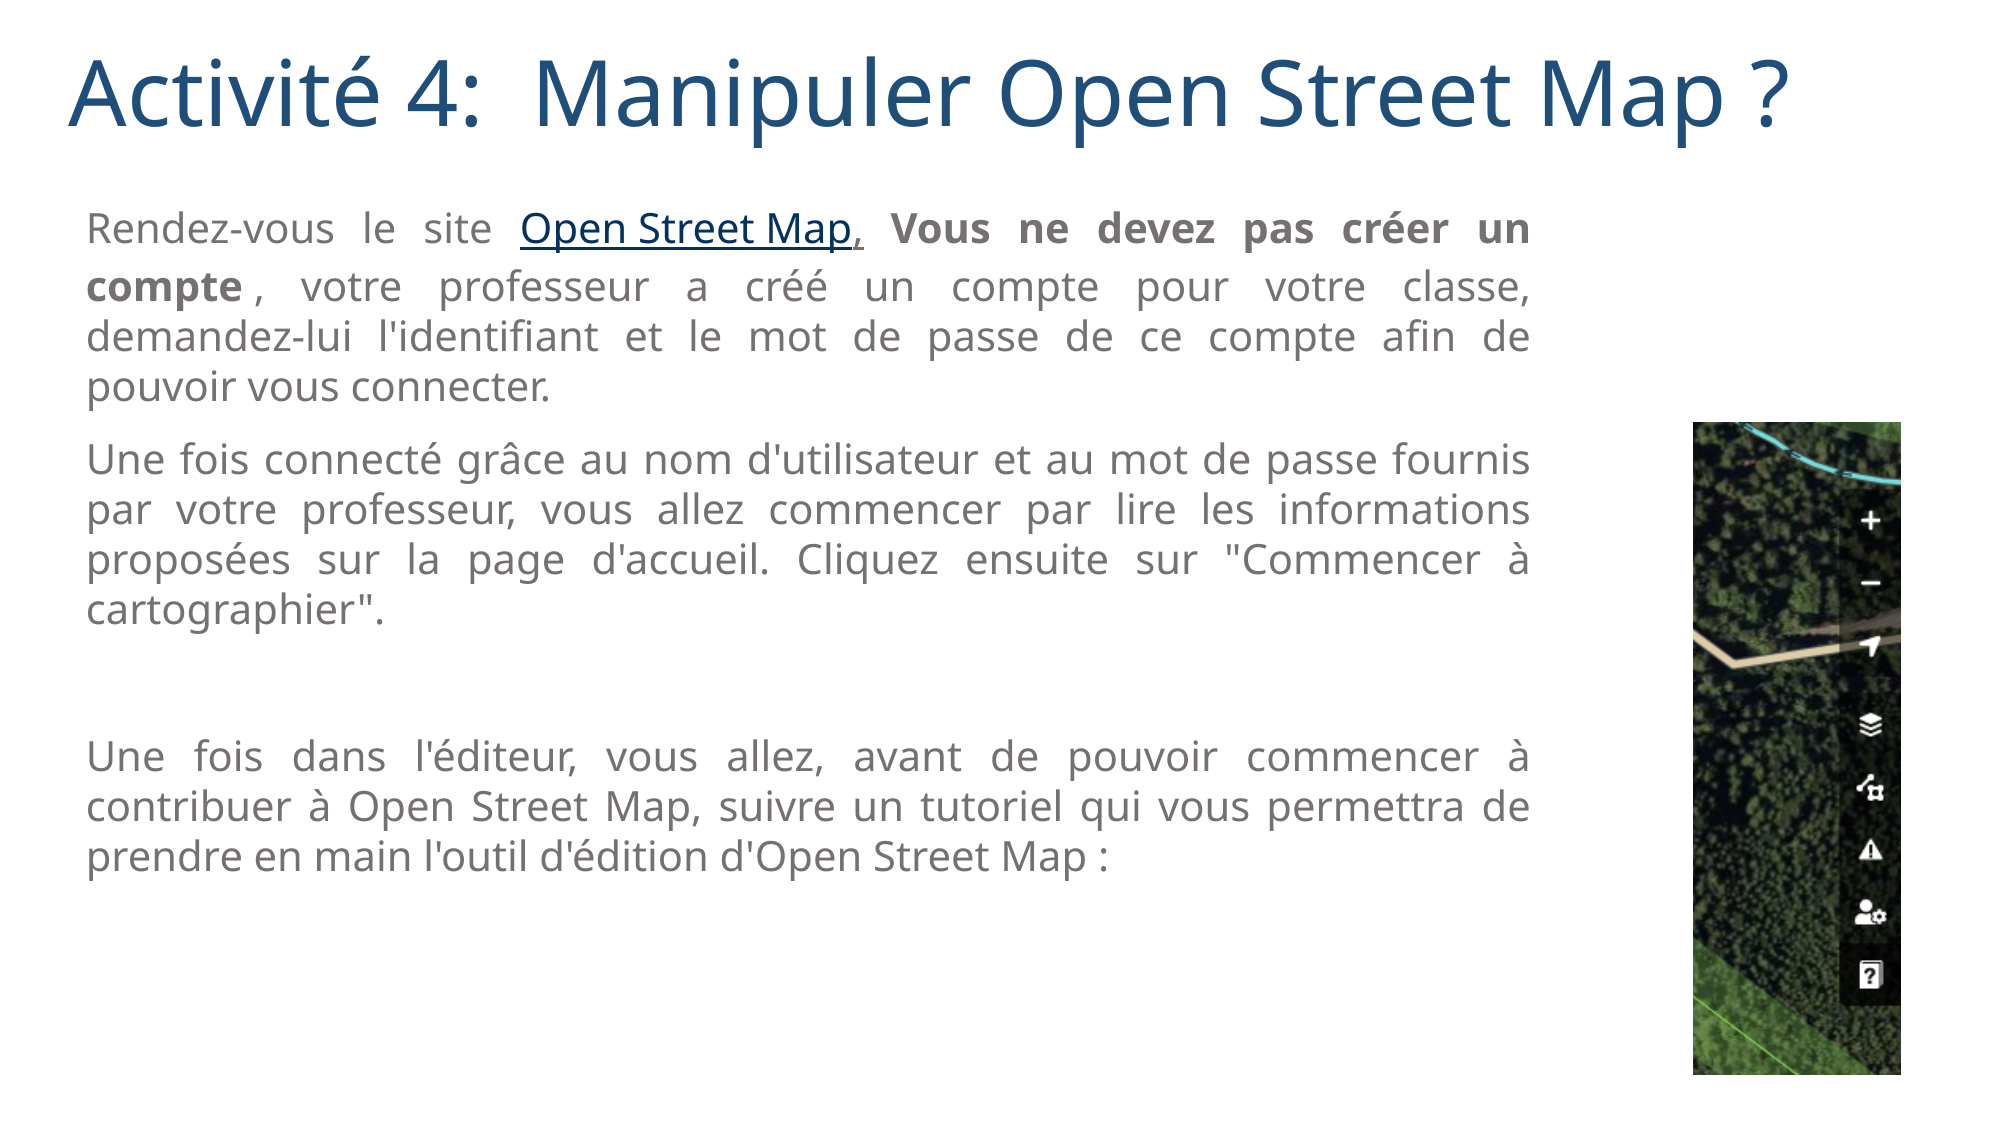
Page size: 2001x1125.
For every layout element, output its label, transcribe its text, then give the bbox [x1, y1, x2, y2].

picture [1693, 422, 1901, 1075]
text_box Rendez-vous le site Open Street Map, Vous ne devez pas créer un compte , votre professeur a créé un compte pour votre classe, demandez-lui l'identifiant et le mot de passe de ce compte afin de pouvoir vous connecter. Une fois connecté grâce au nom d'utilisateur et au mot de passe fournis par votre professeur, vous allez commencer par lire les informations proposées sur la page d'accueil. Cliquez ensuite sur "Commencer à cartographier". Une fois dans l'éditeur, vous allez, avant de pouvoir commencer à contribuer à Open Street Map, suivre un tutoriel qui vous permettra de prendre en main l'outil d'édition d'Open Street Map : [71, 194, 1547, 1053]
text_box Activité 4: Manipuler Open Street Map ? [53, 27, 2000, 288]
